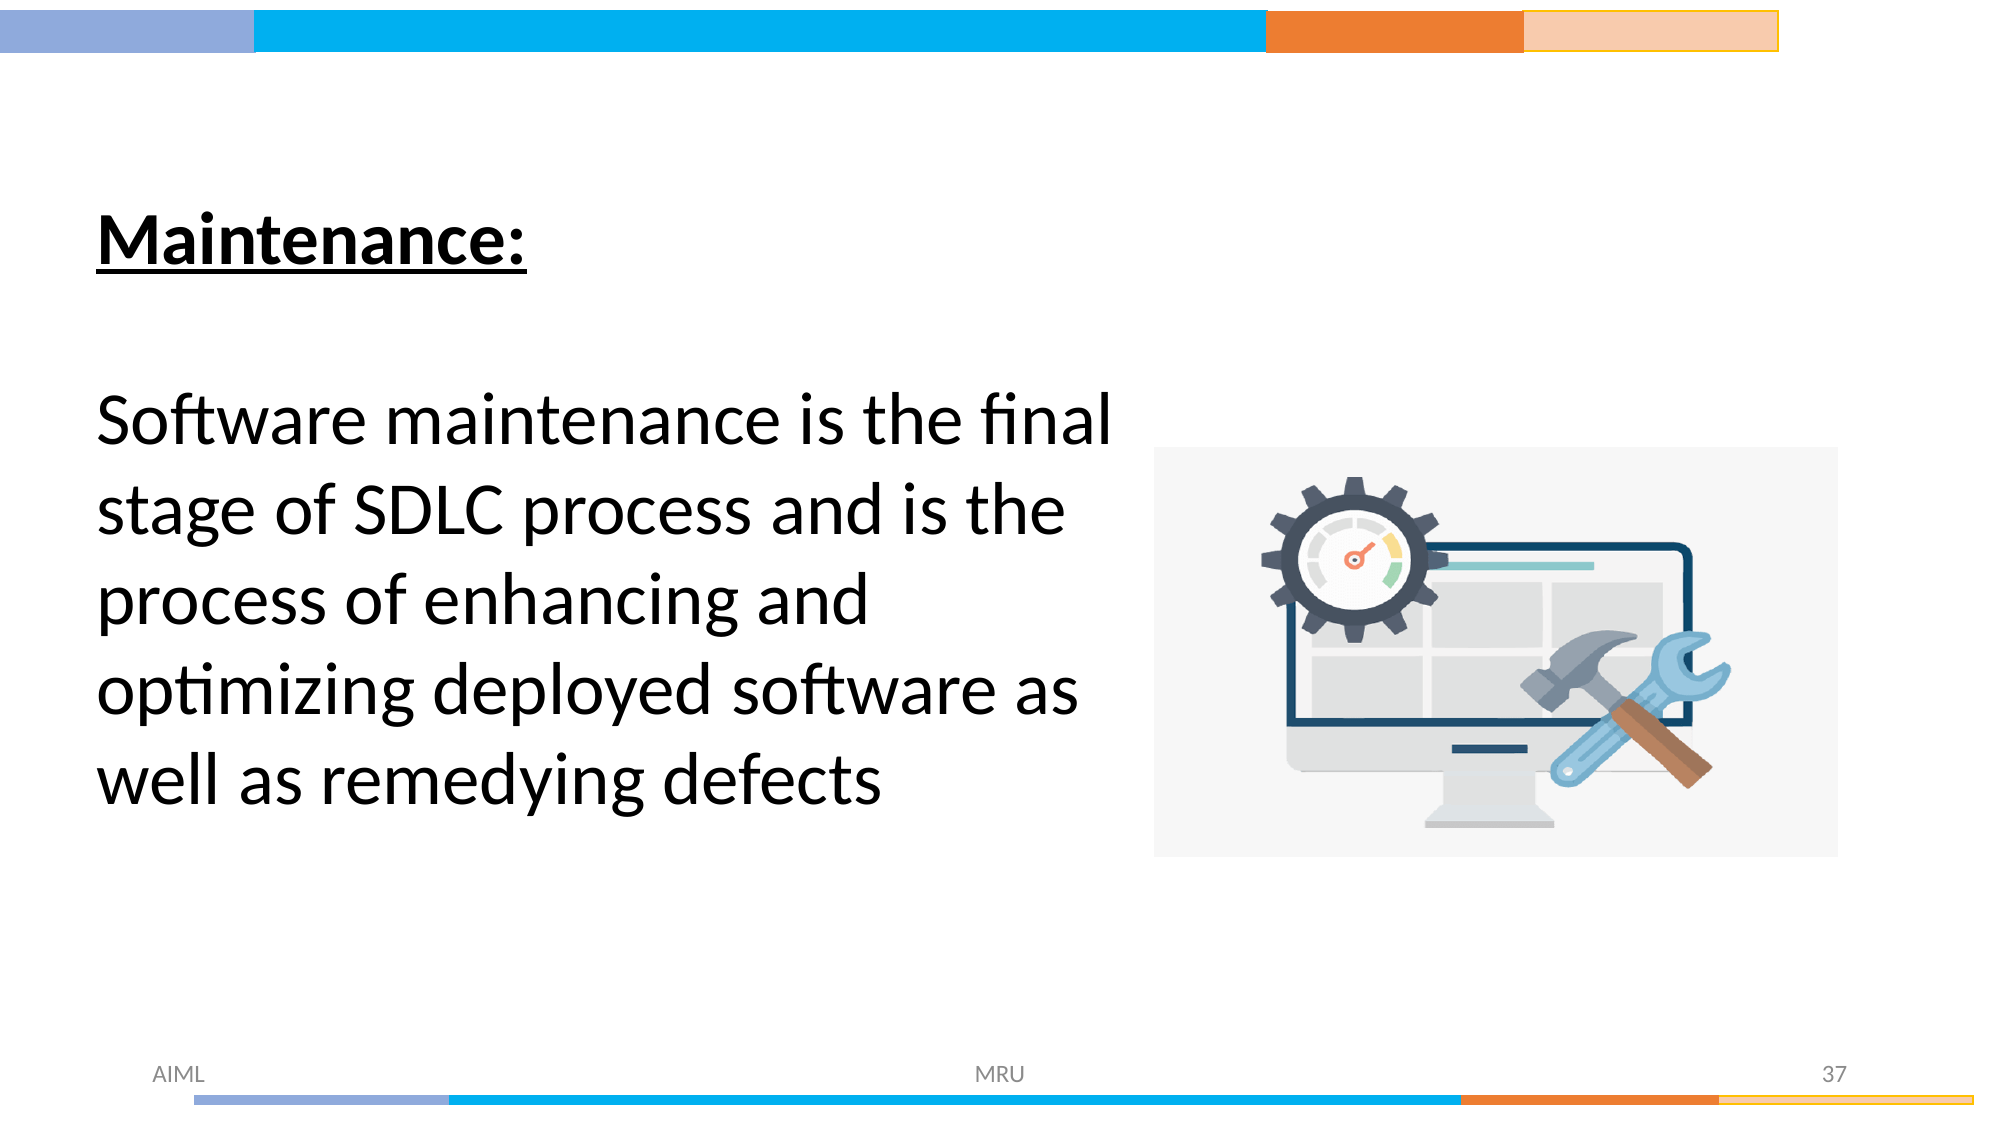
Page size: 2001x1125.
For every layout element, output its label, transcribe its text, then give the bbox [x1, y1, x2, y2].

slide_number 37 [1412, 1042, 1863, 1103]
text_box Maintenance: Software maintenance is the final stage of SDLC process and is the process of enhancing and optimizing deployed software as well as remedying defects [81, 182, 1222, 1007]
slide_number AIML [137, 1042, 588, 1103]
picture [1154, 447, 1838, 857]
footer MRU [662, 1042, 1338, 1103]
